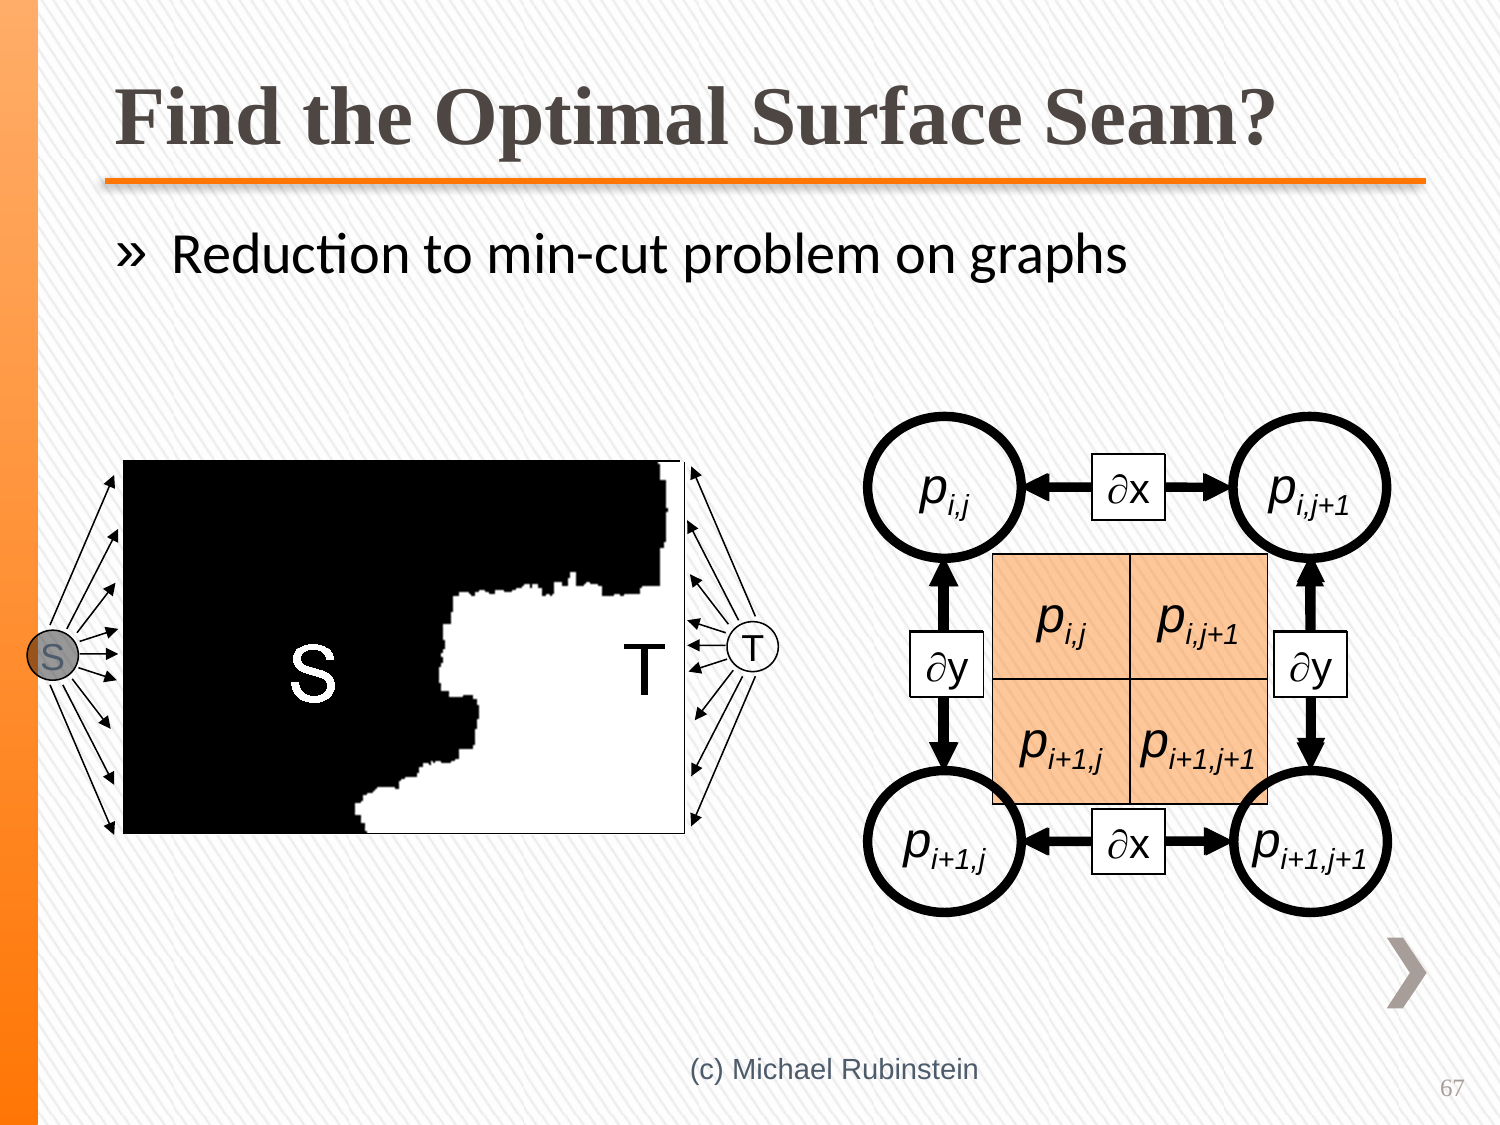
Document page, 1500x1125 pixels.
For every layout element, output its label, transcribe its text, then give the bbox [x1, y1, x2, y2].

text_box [689, 466, 779, 836]
list Reduction to min-cut problem on graphs [100, 208, 1417, 1064]
title Find the Optimal Surface Seam? [99, 0, 1422, 170]
text_box [0, 281, 37, 285]
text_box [26, 466, 115, 836]
text_box (c) Michael Rubinstein [672, 1043, 998, 1093]
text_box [867, 416, 1388, 913]
slide_number 67 [1425, 1056, 1488, 1117]
picture [126, 462, 687, 835]
